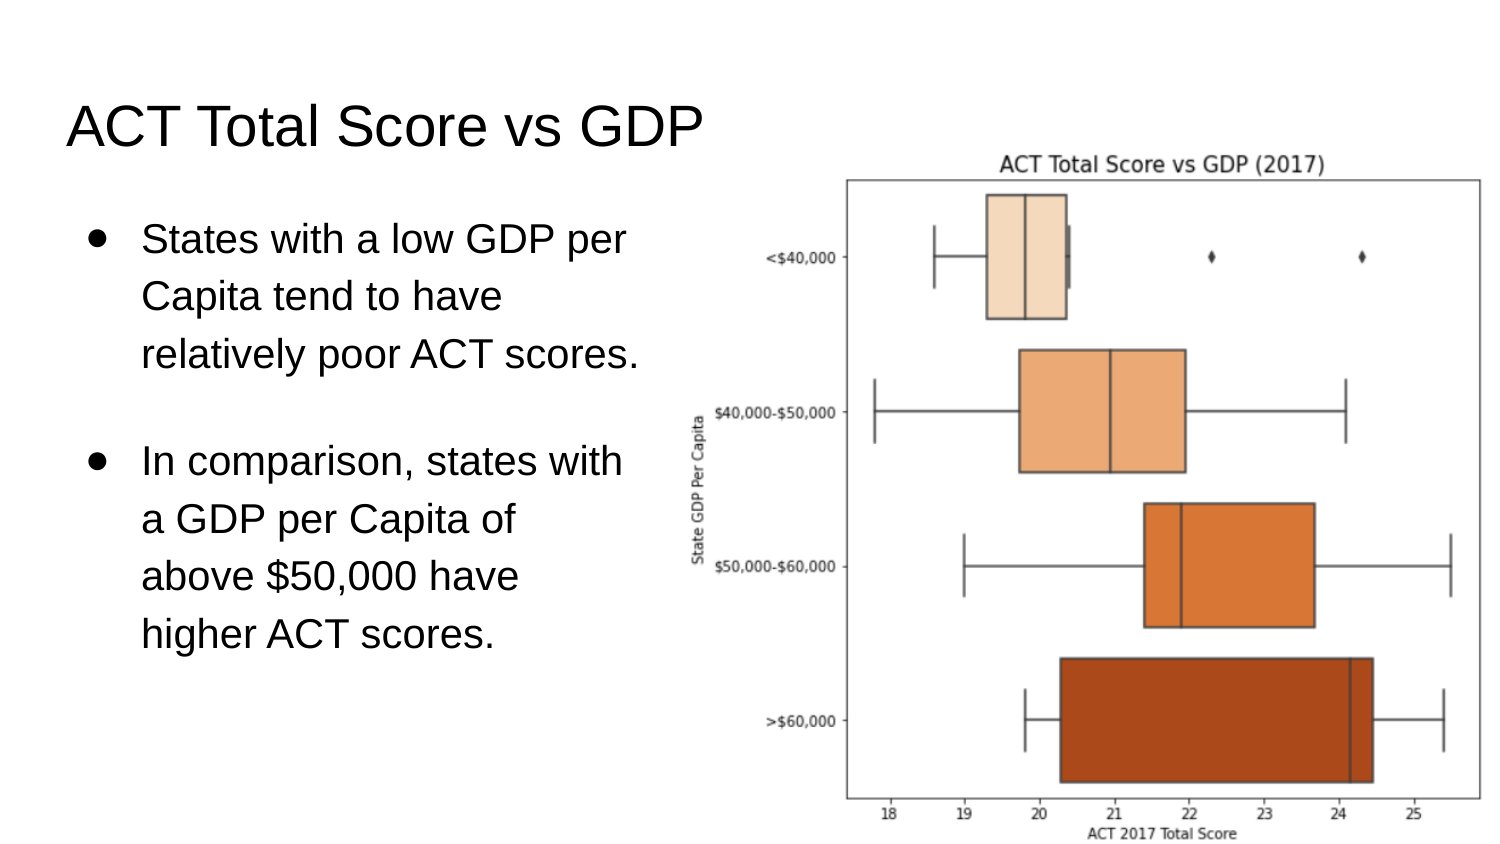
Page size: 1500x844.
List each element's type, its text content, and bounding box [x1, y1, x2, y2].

title ACT Total Score vs GDP [51, 72, 1449, 167]
list States with a low GDP per Capita tend to have relatively poor ACT scores. In comparison, states with a GDP per Capita of above $50,000 have higher ACT scores. [51, 189, 657, 810]
picture [681, 144, 1487, 844]
